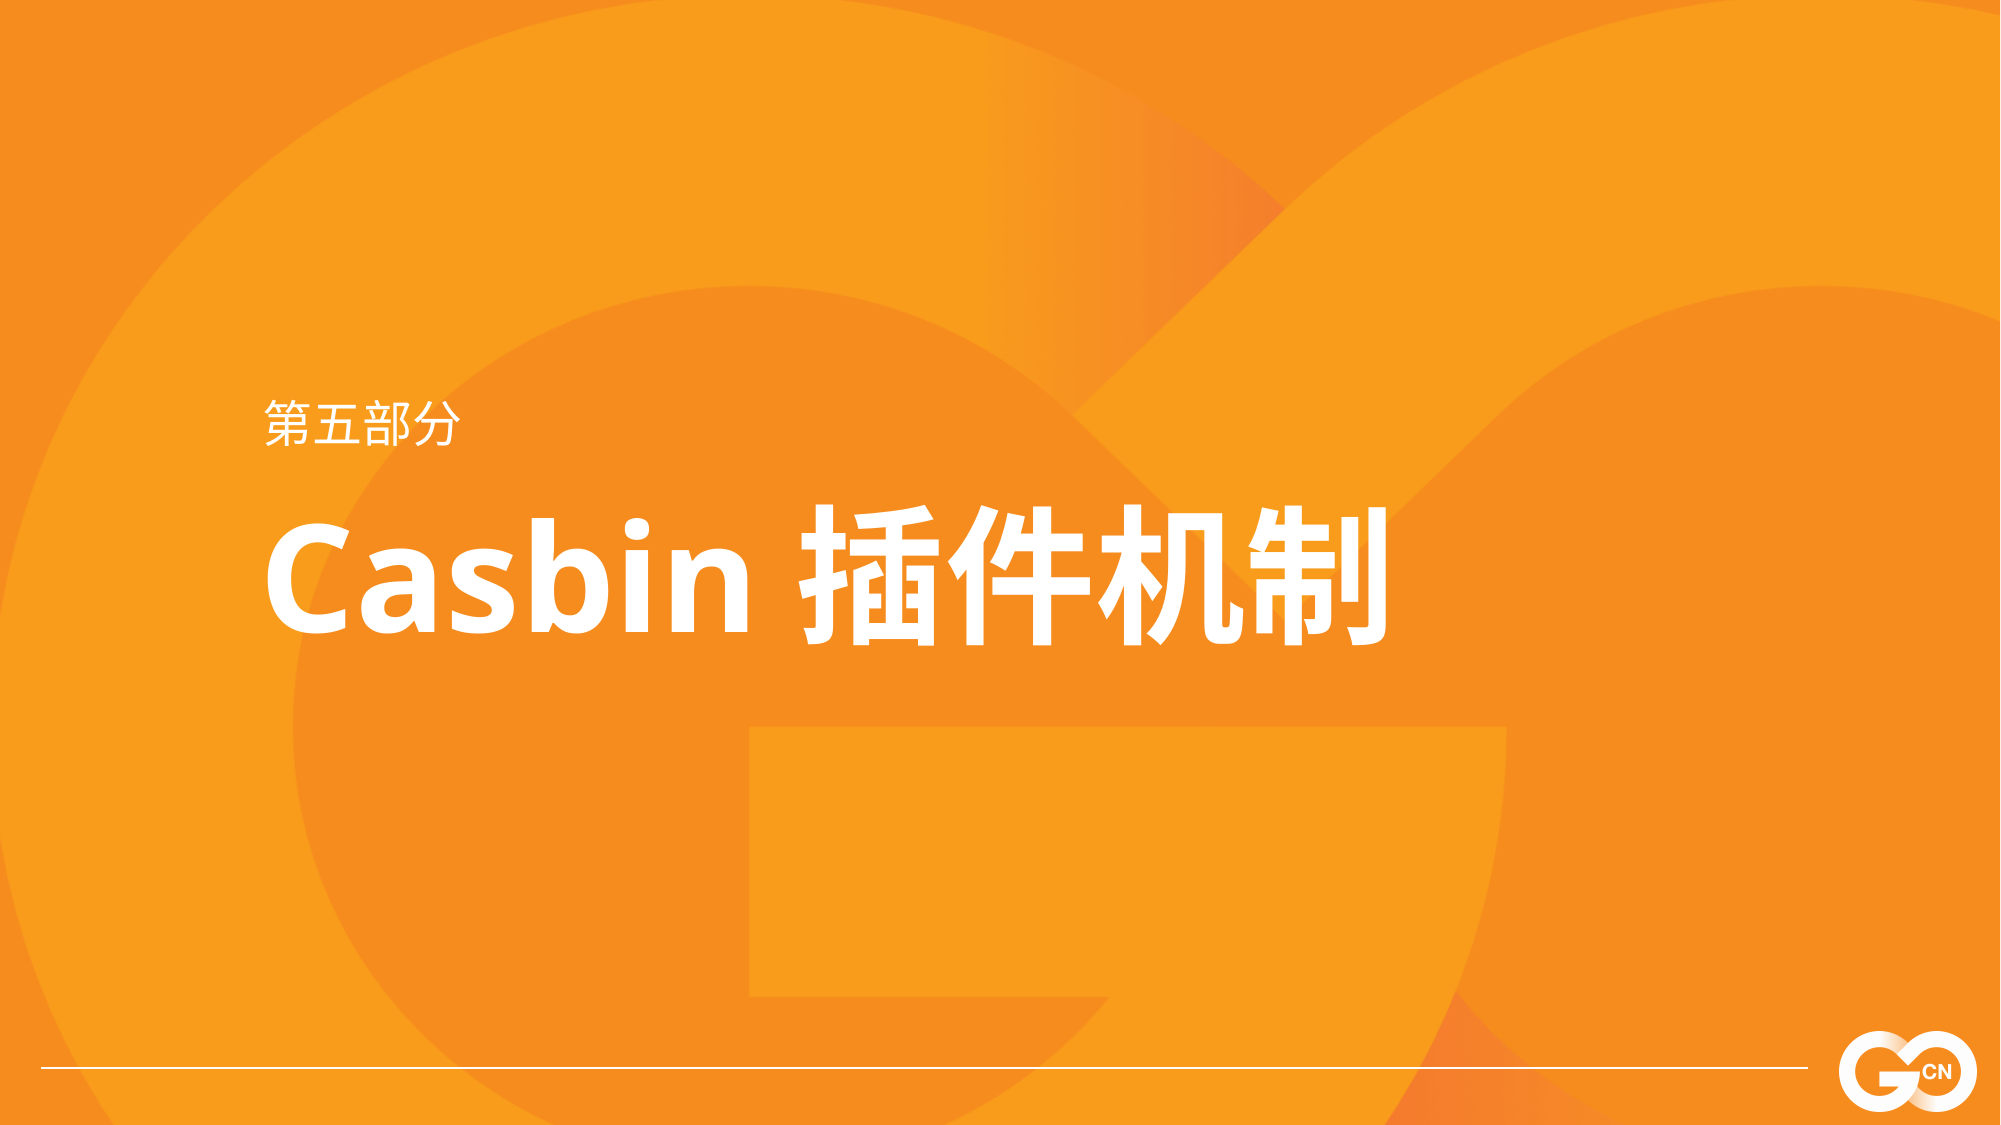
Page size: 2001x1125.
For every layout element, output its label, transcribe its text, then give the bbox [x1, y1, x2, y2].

picture [0, 0, 2001, 1125]
text_box Casbin插件机制 [244, 467, 1673, 658]
text_box 第五部分 [247, 383, 889, 468]
